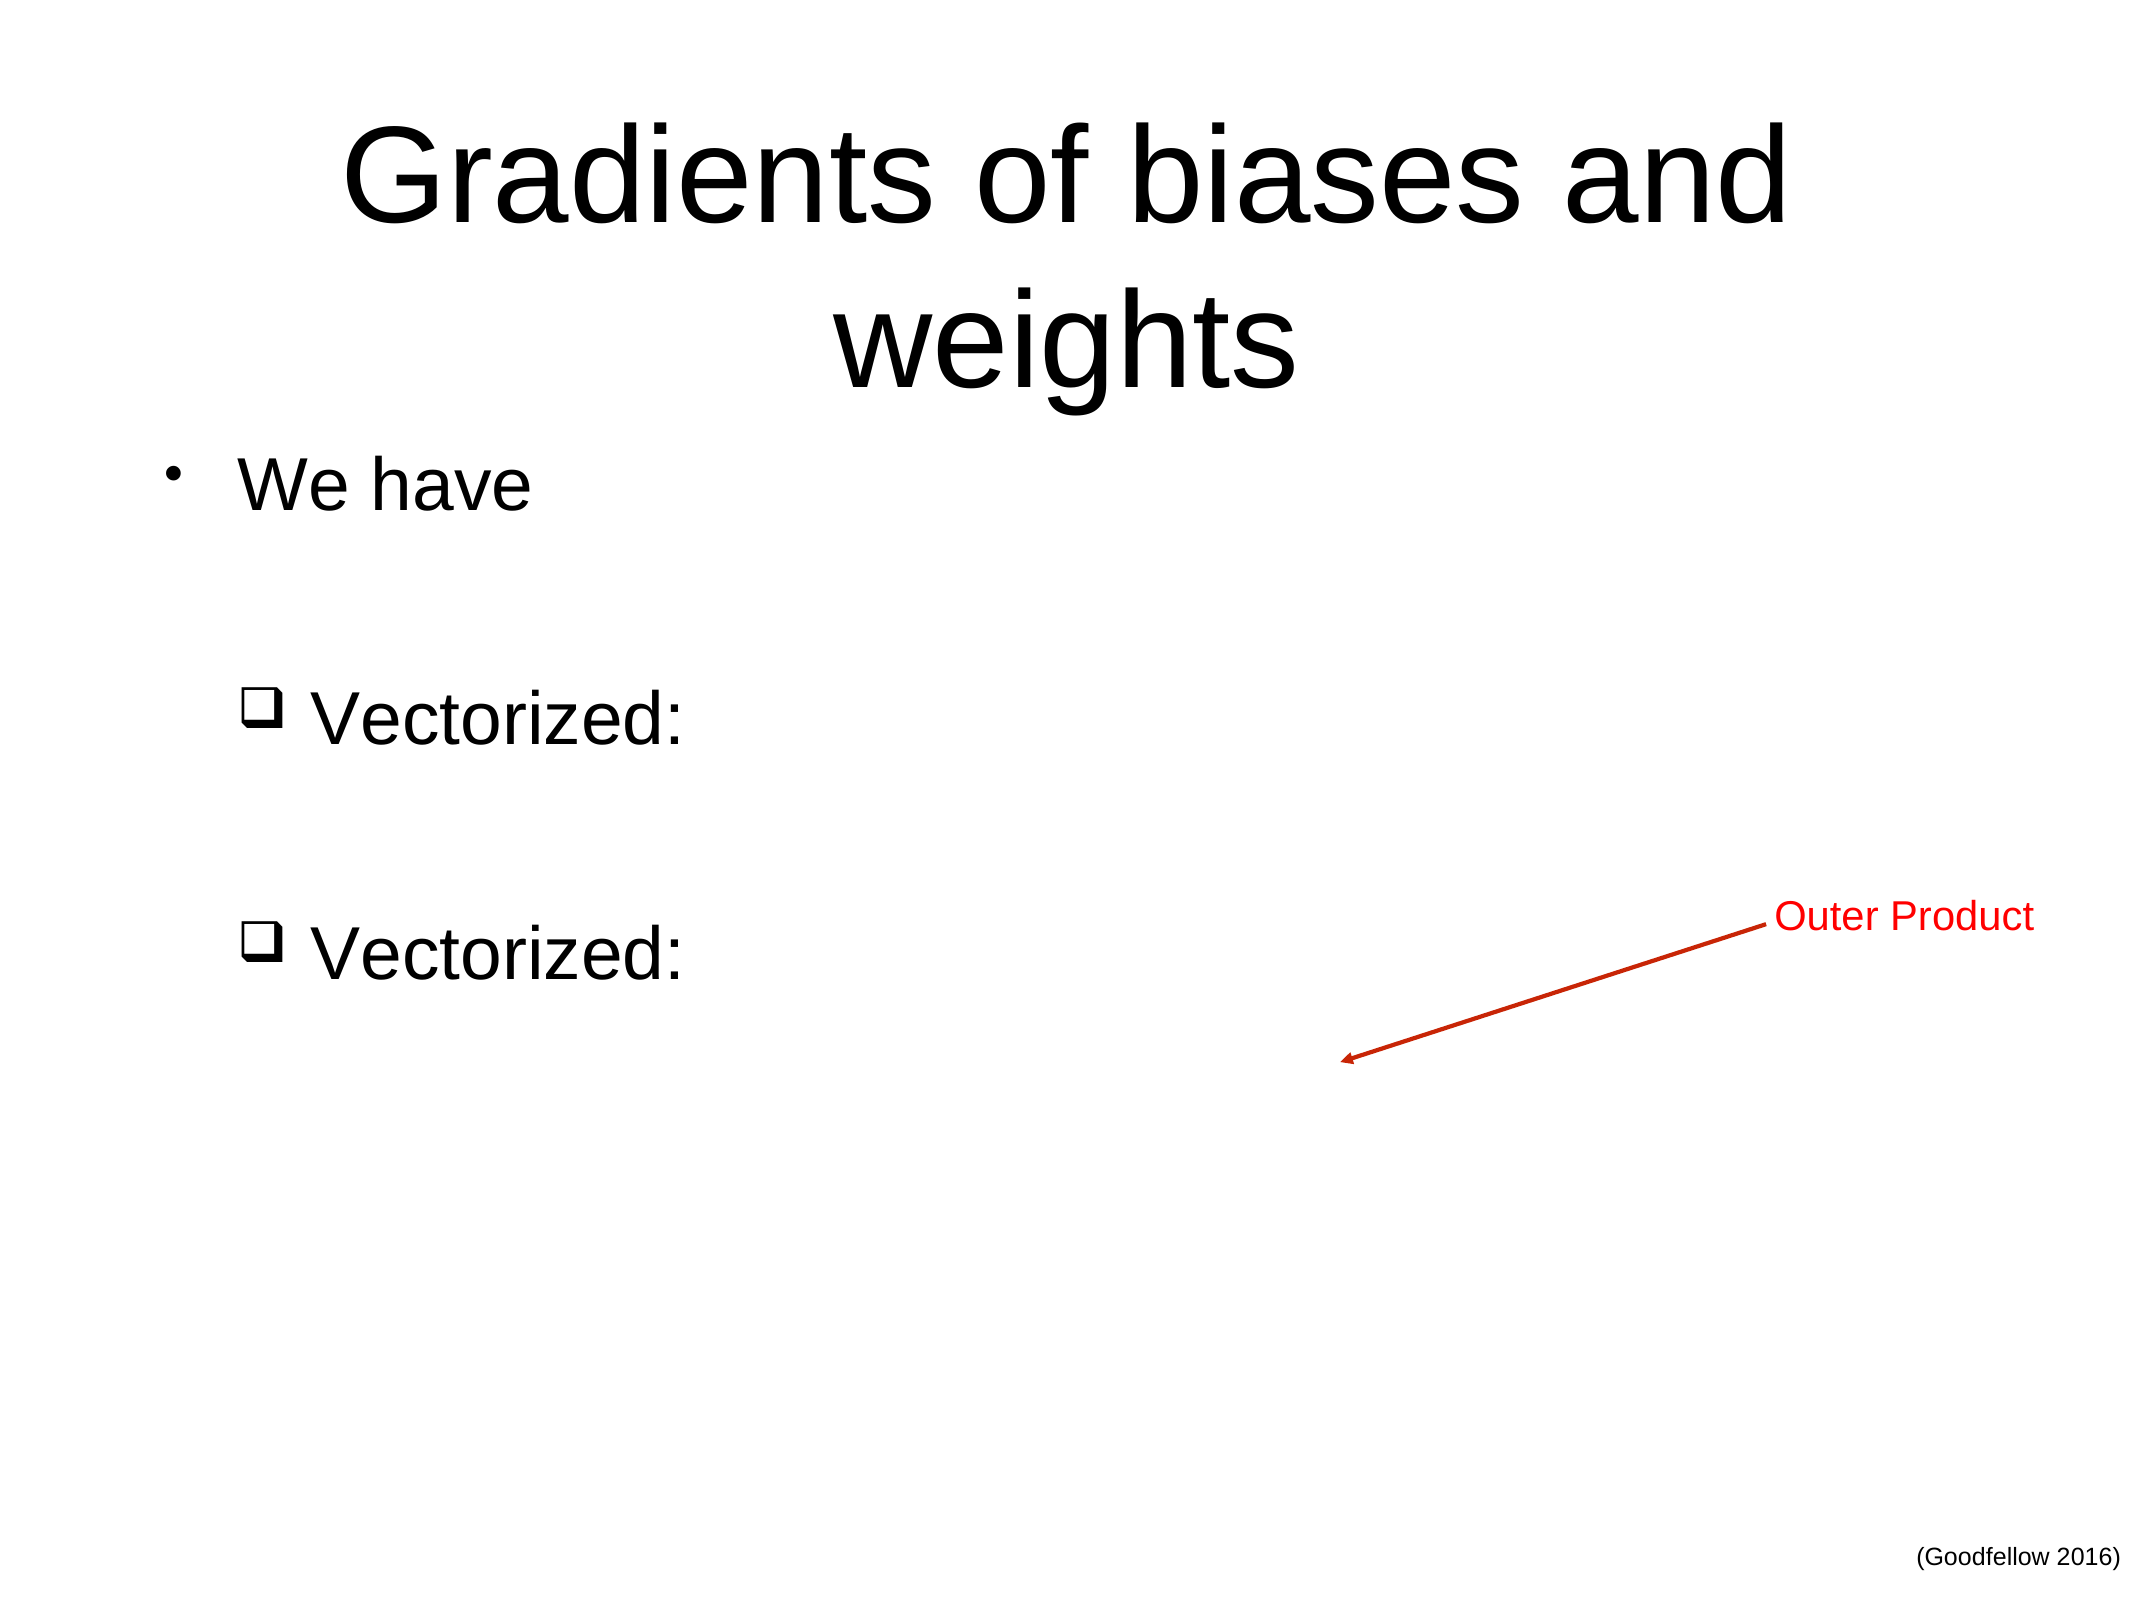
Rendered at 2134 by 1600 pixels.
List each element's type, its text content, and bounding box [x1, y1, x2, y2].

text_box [1339, 923, 1767, 1063]
title Gradients of biases and weights [155, 72, 1978, 428]
text_box Outer Product [1766, 880, 2083, 948]
